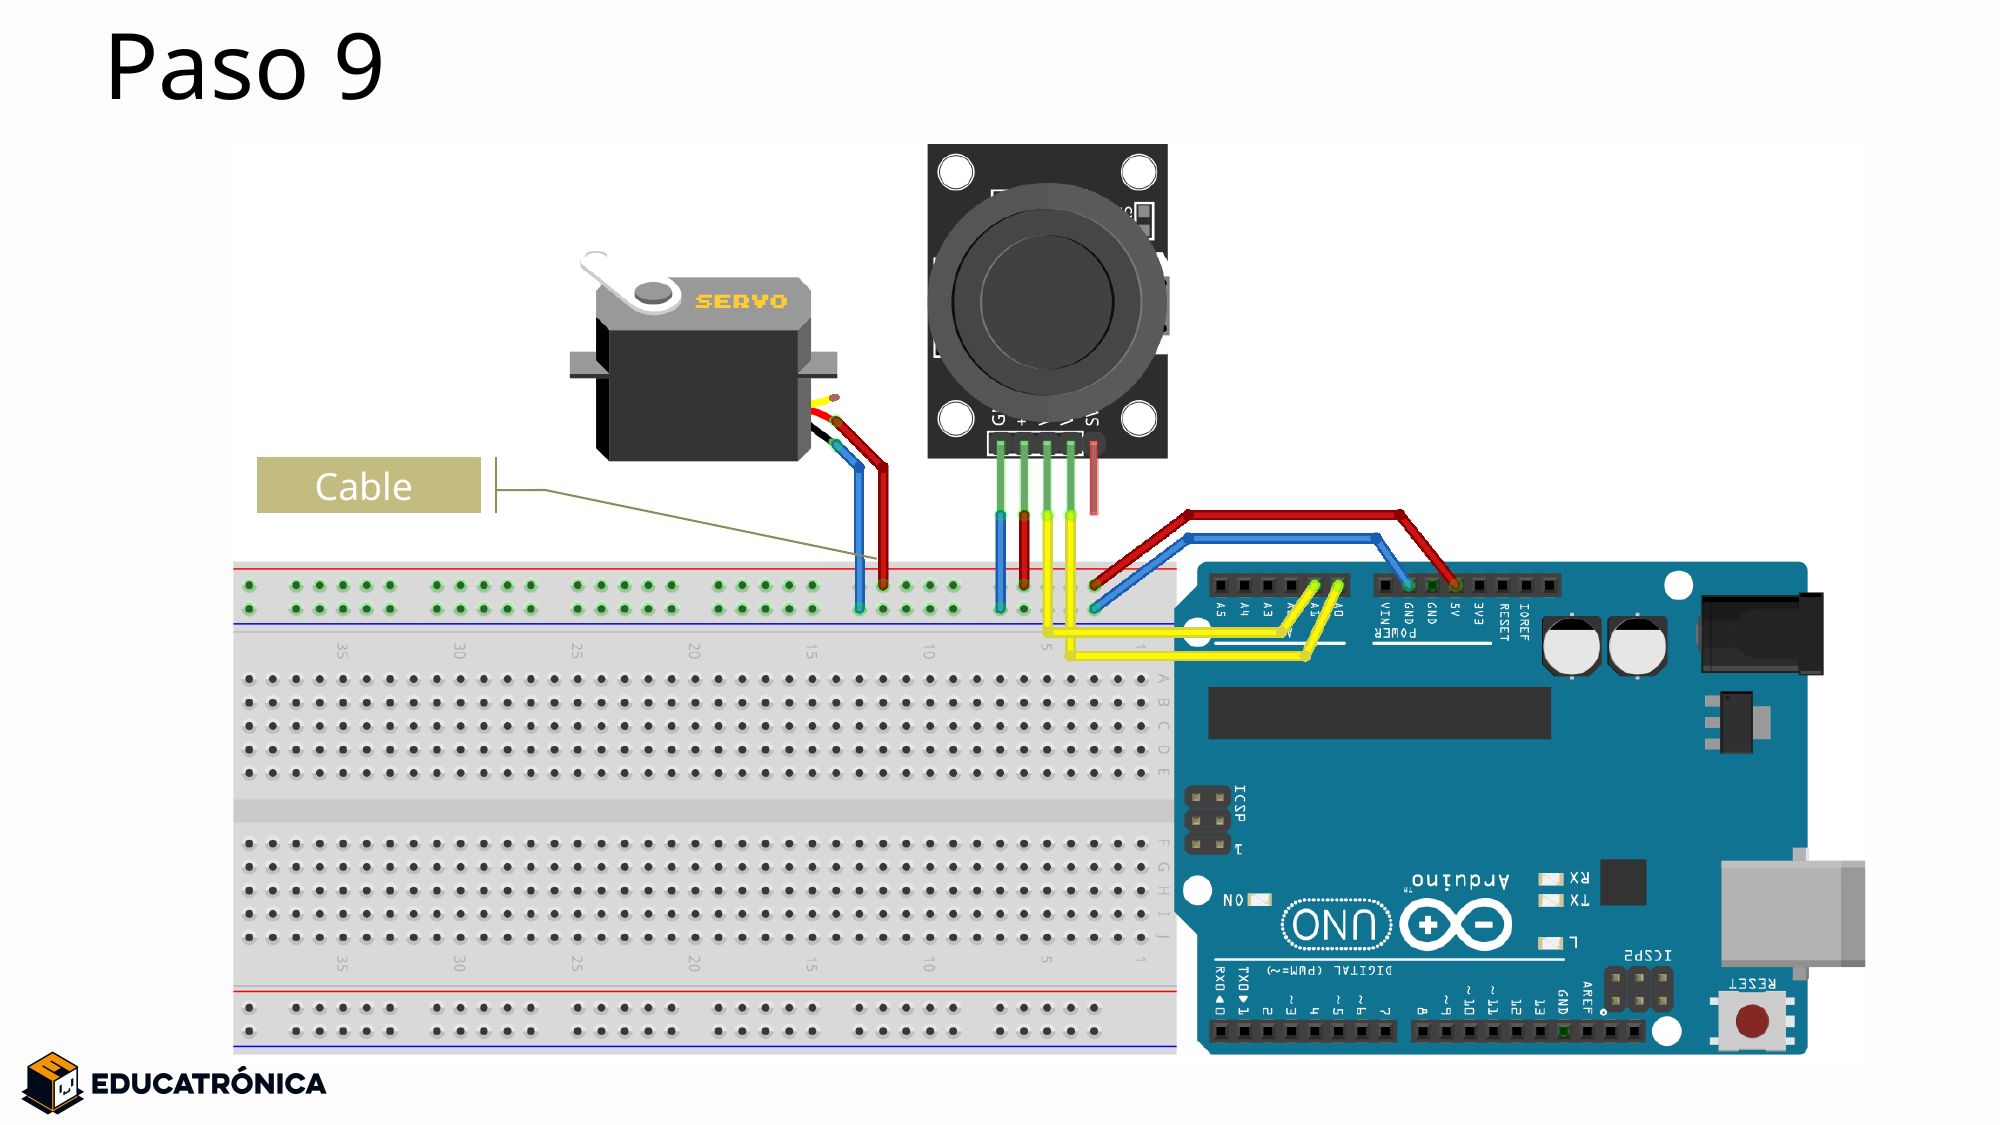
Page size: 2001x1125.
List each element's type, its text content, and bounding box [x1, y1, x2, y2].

title Paso 9 [88, 7, 1912, 133]
picture [19, 144, 1866, 1118]
